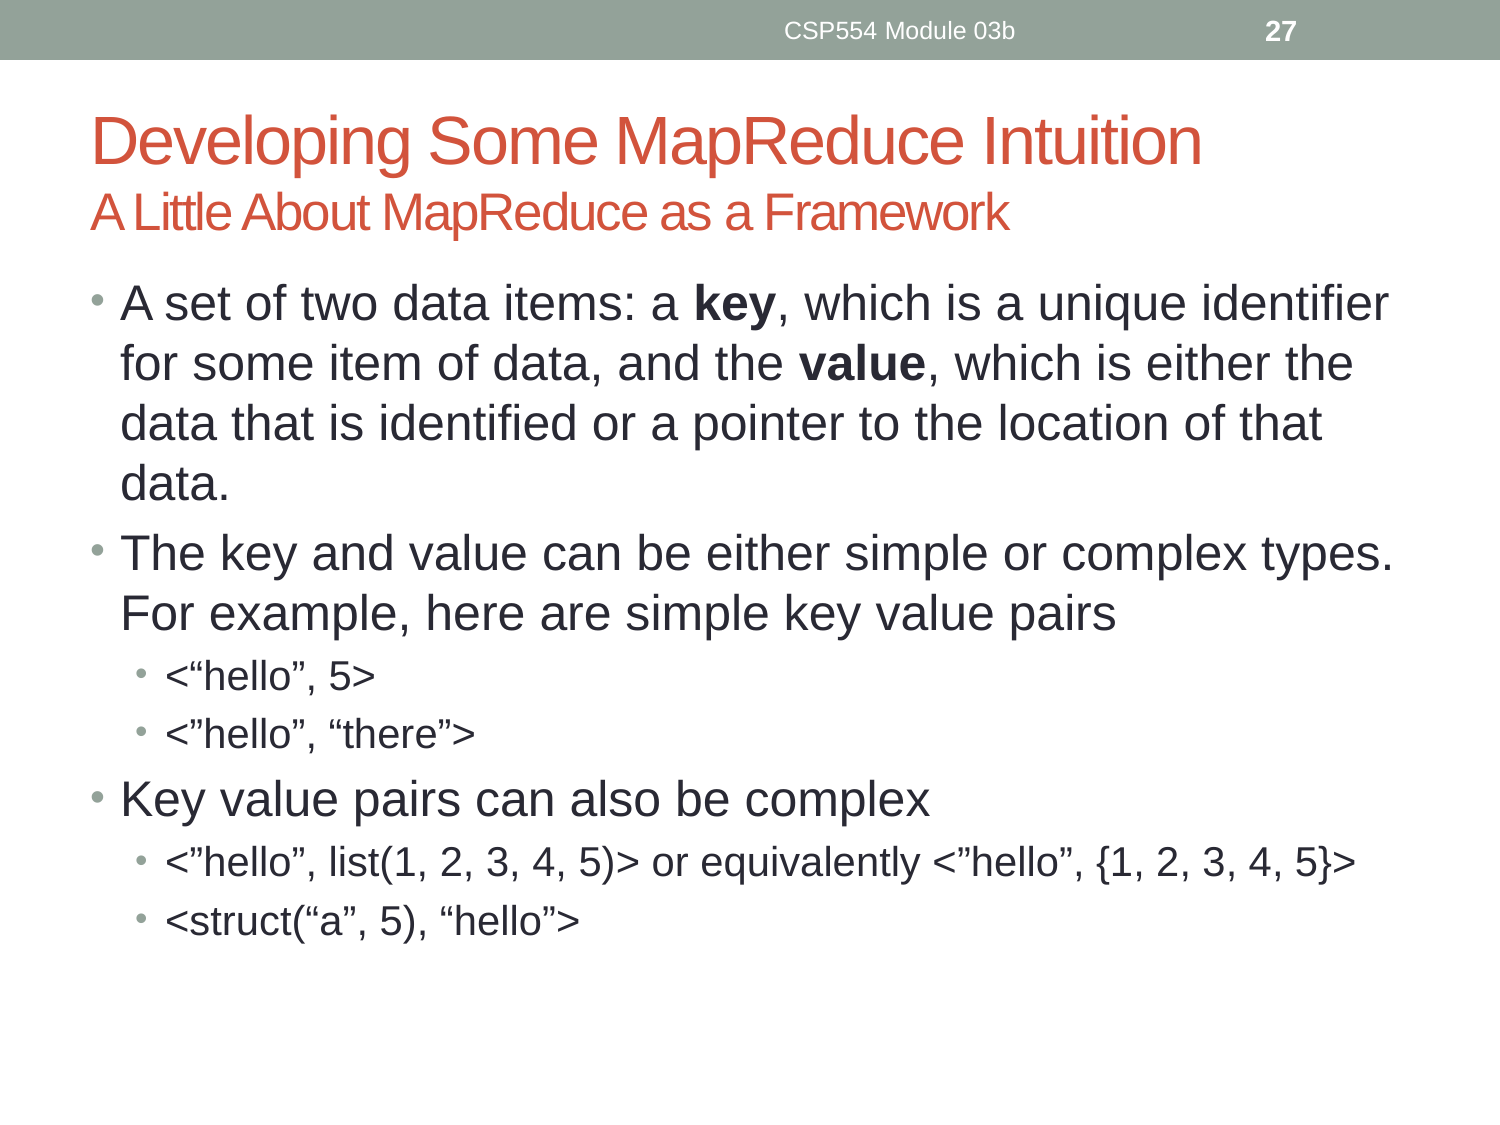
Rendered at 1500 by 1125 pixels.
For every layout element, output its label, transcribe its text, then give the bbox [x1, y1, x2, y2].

slide_number 27 [1250, 3, 1425, 57]
footer CSP554 Module 03b [562, 3, 1238, 57]
list A set of two data items: a key, which is a unique identifier for some item of data, and the value, which is either the data that is identified or a pointer to the location of that data. The key and value can be either simple or complex types. For example, here are simple key value pairs <“hello”, 5> <”hello”, “there”> Key value pairs can also be complex <”hello”, list(1, 2, 3, 4, 5)> or equivalently <”hello”, {1, 2, 3, 4, 5}> <struct(“a”, 5), “hello”> [75, 262, 1425, 1063]
title Developing Some MapReduce Intuition A Little About MapReduce as a Framework [75, 87, 1425, 250]
